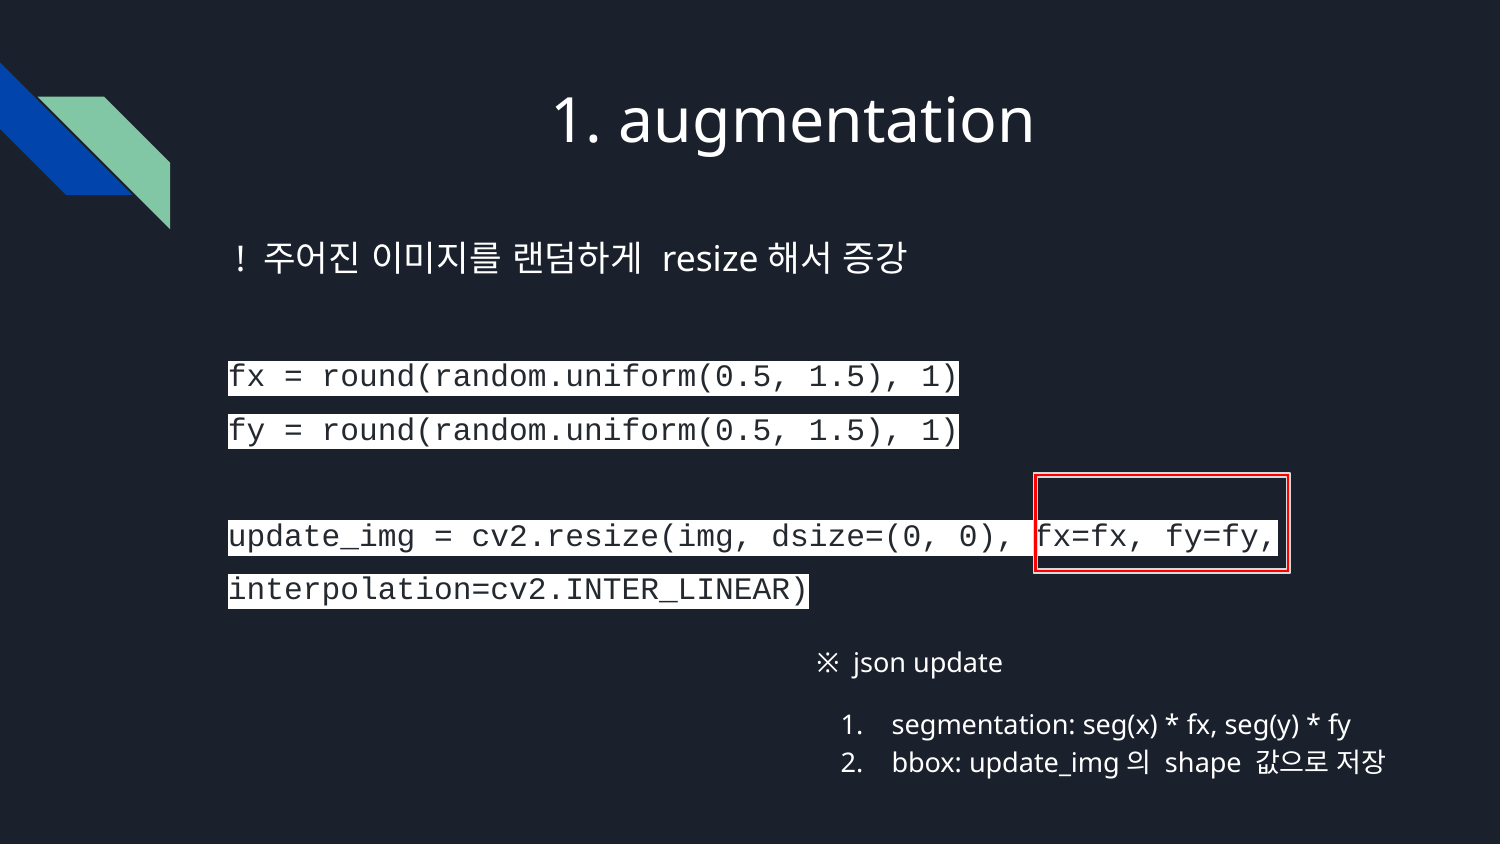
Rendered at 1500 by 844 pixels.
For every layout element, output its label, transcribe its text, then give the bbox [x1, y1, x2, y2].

list ※ json update segmentation: seg(x) * fx, seg(y) * fy bbox: update_img의 shape 값으로 저장 [801, 625, 1430, 813]
text_box [1033, 473, 1291, 574]
list ! 주어진 이미지를 랜덤하게 resize해서 증강 [220, 214, 1130, 280]
title augmentation [212, 64, 1368, 215]
list fx = round(random.uniform(0.5, 1.5), 1) fy = round(random.uniform(0.5, 1.5), 1) update_img = cv2.resize(img, dsize=(0, 0), fx=fx, fy=fy, interpolation=cv2.INTER_LINEAR) [212, 324, 1347, 650]
